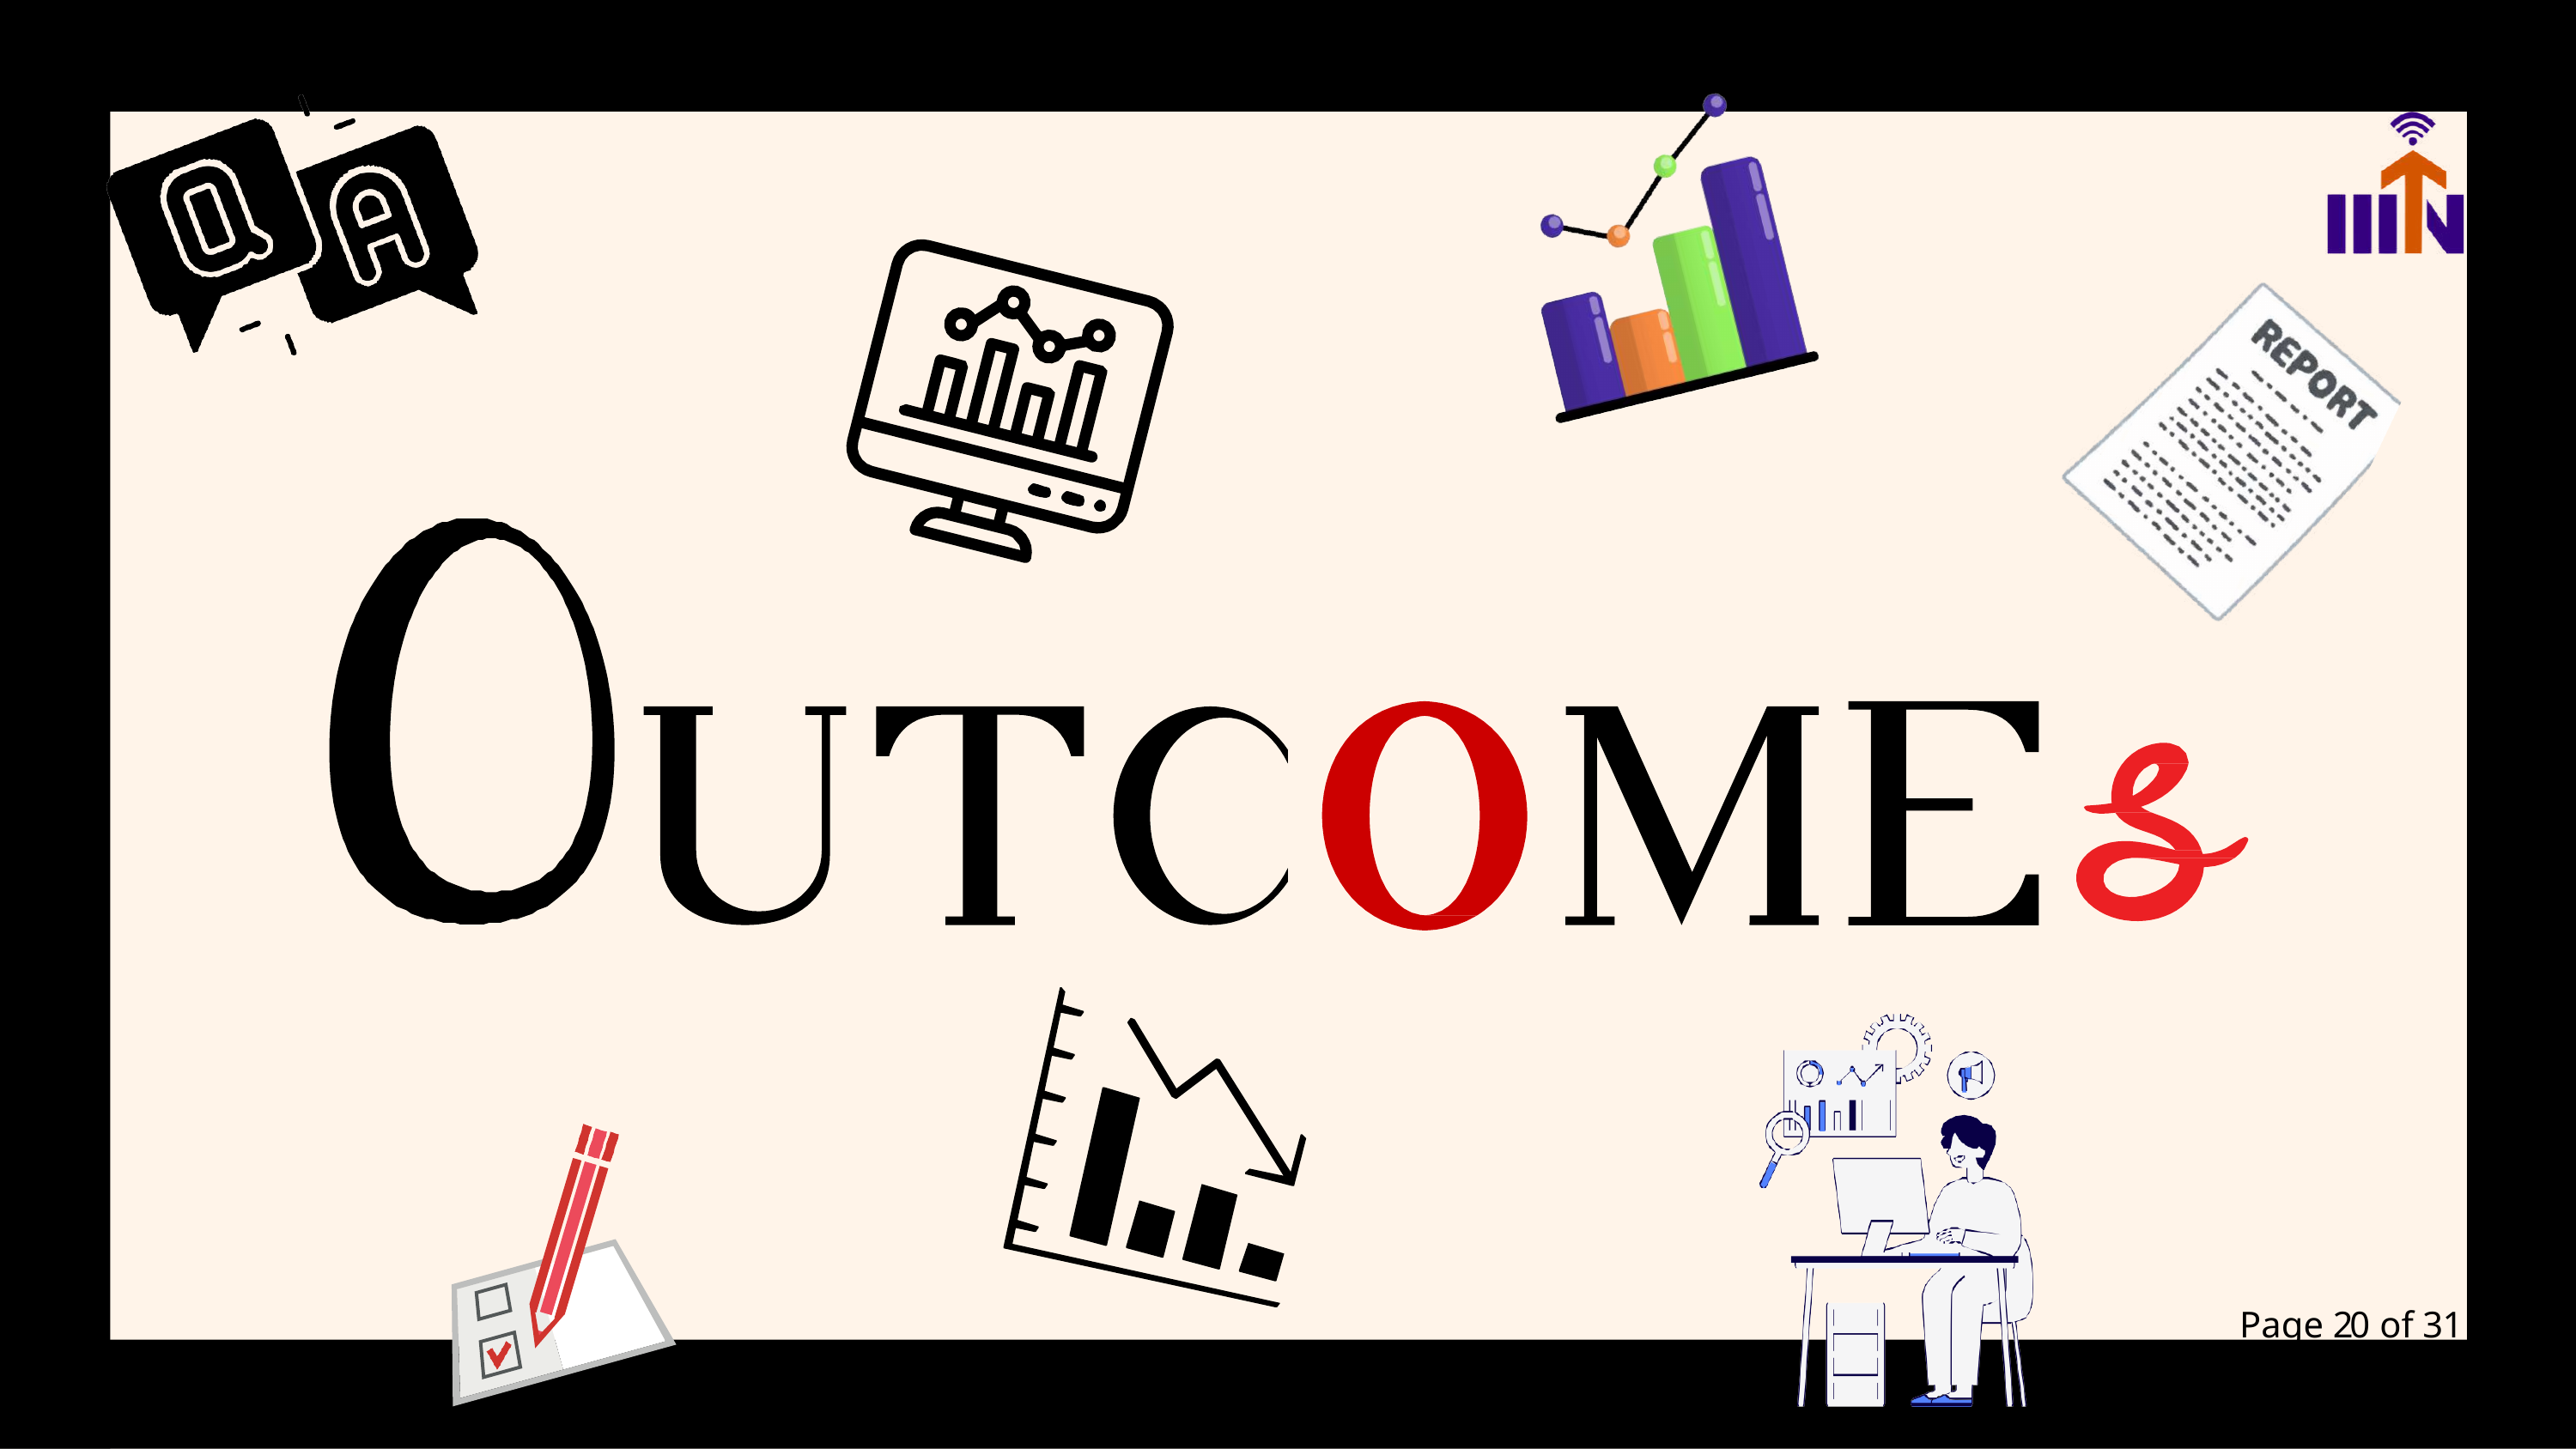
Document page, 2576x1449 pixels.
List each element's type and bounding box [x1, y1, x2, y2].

text_box [0, 0, 2576, 1449]
